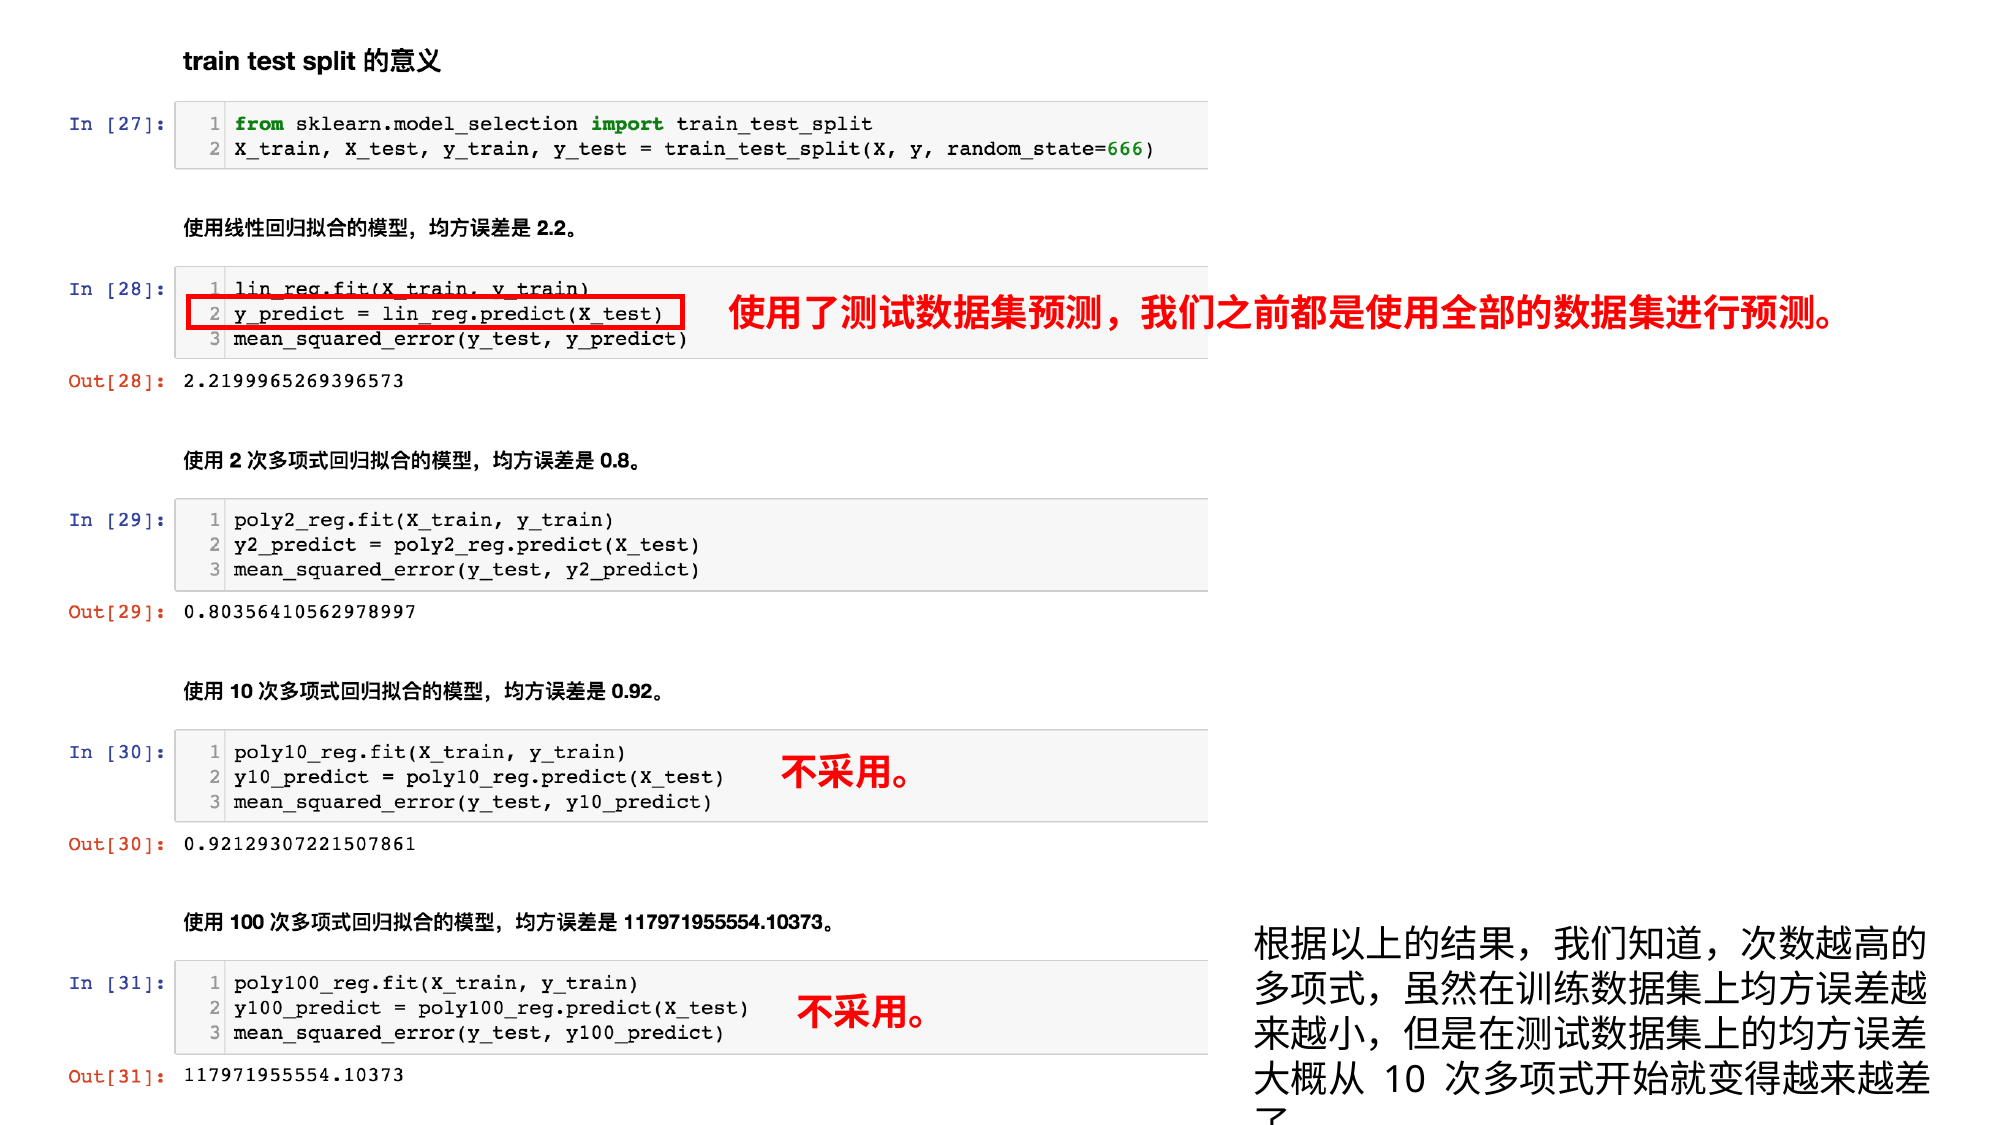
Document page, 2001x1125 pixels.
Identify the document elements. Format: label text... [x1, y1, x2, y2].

text_box 根据以上的结果，我们知道，次数越高的多项式，虽然在训练数据集上均方误差越来越小，但是在测试数据集上的均方误差大概从 10 次多项式开始就变得越来越差了。 [1238, 912, 1974, 1125]
picture [32, 20, 1208, 1110]
text_box 使用了测试数据集预测，我们之前都是使用全部的数据集进行预测。 [1208, 281, 1930, 342]
